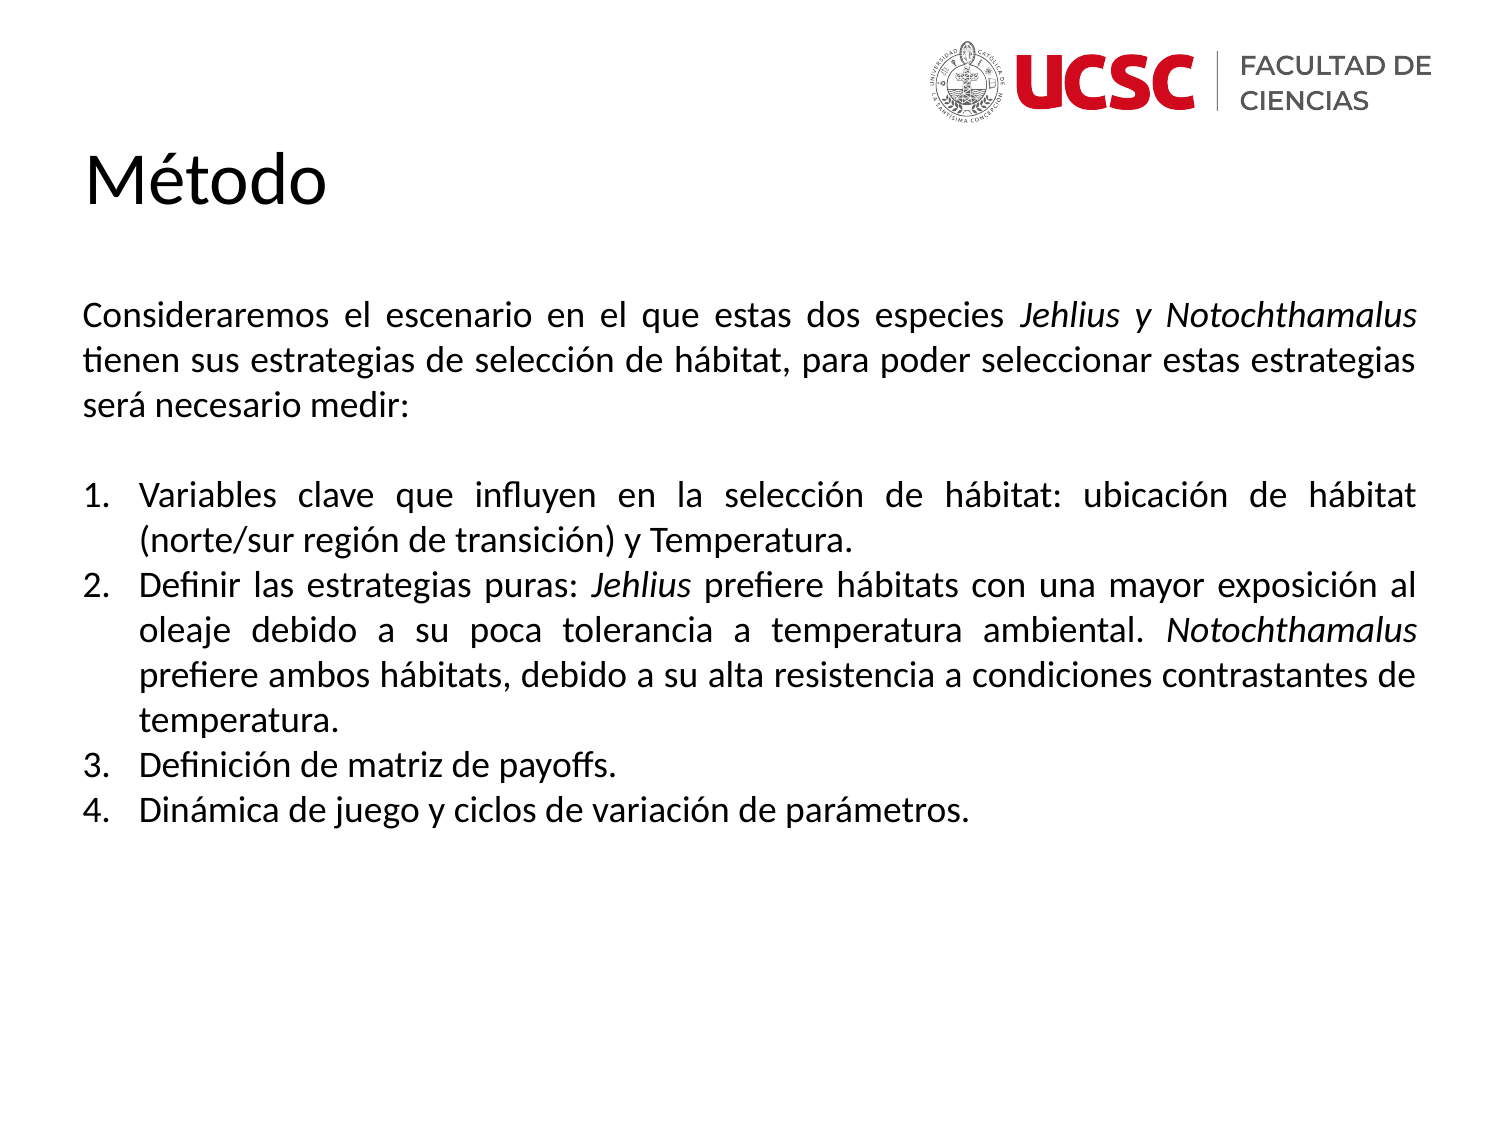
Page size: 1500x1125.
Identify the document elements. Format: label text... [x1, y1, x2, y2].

text_box Consideraremos el escenario en el que estas dos especies Jehlius y Notochthamalus tienen sus estrategias de selección de hábitat, para poder seleccionar estas estrategias será necesario medir: Variables clave que influyen en la selección de hábitat: ubicación de hábitat (norte/sur región de transición) y Temperatura. Definir las estrategias puras: Jehlius prefiere hábitats con una mayor exposición al oleaje debido a su poca tolerancia a temperatura ambiental. Notochthamalus prefiere ambos hábitats, debido a su alta resistencia a condiciones contrastantes de temperatura. Definición de matriz de payoffs. Dinámica de juego y ciclos de variación de parámetros. [67, 282, 1433, 838]
text_box Método [69, 122, 781, 199]
picture [930, 41, 1431, 123]
